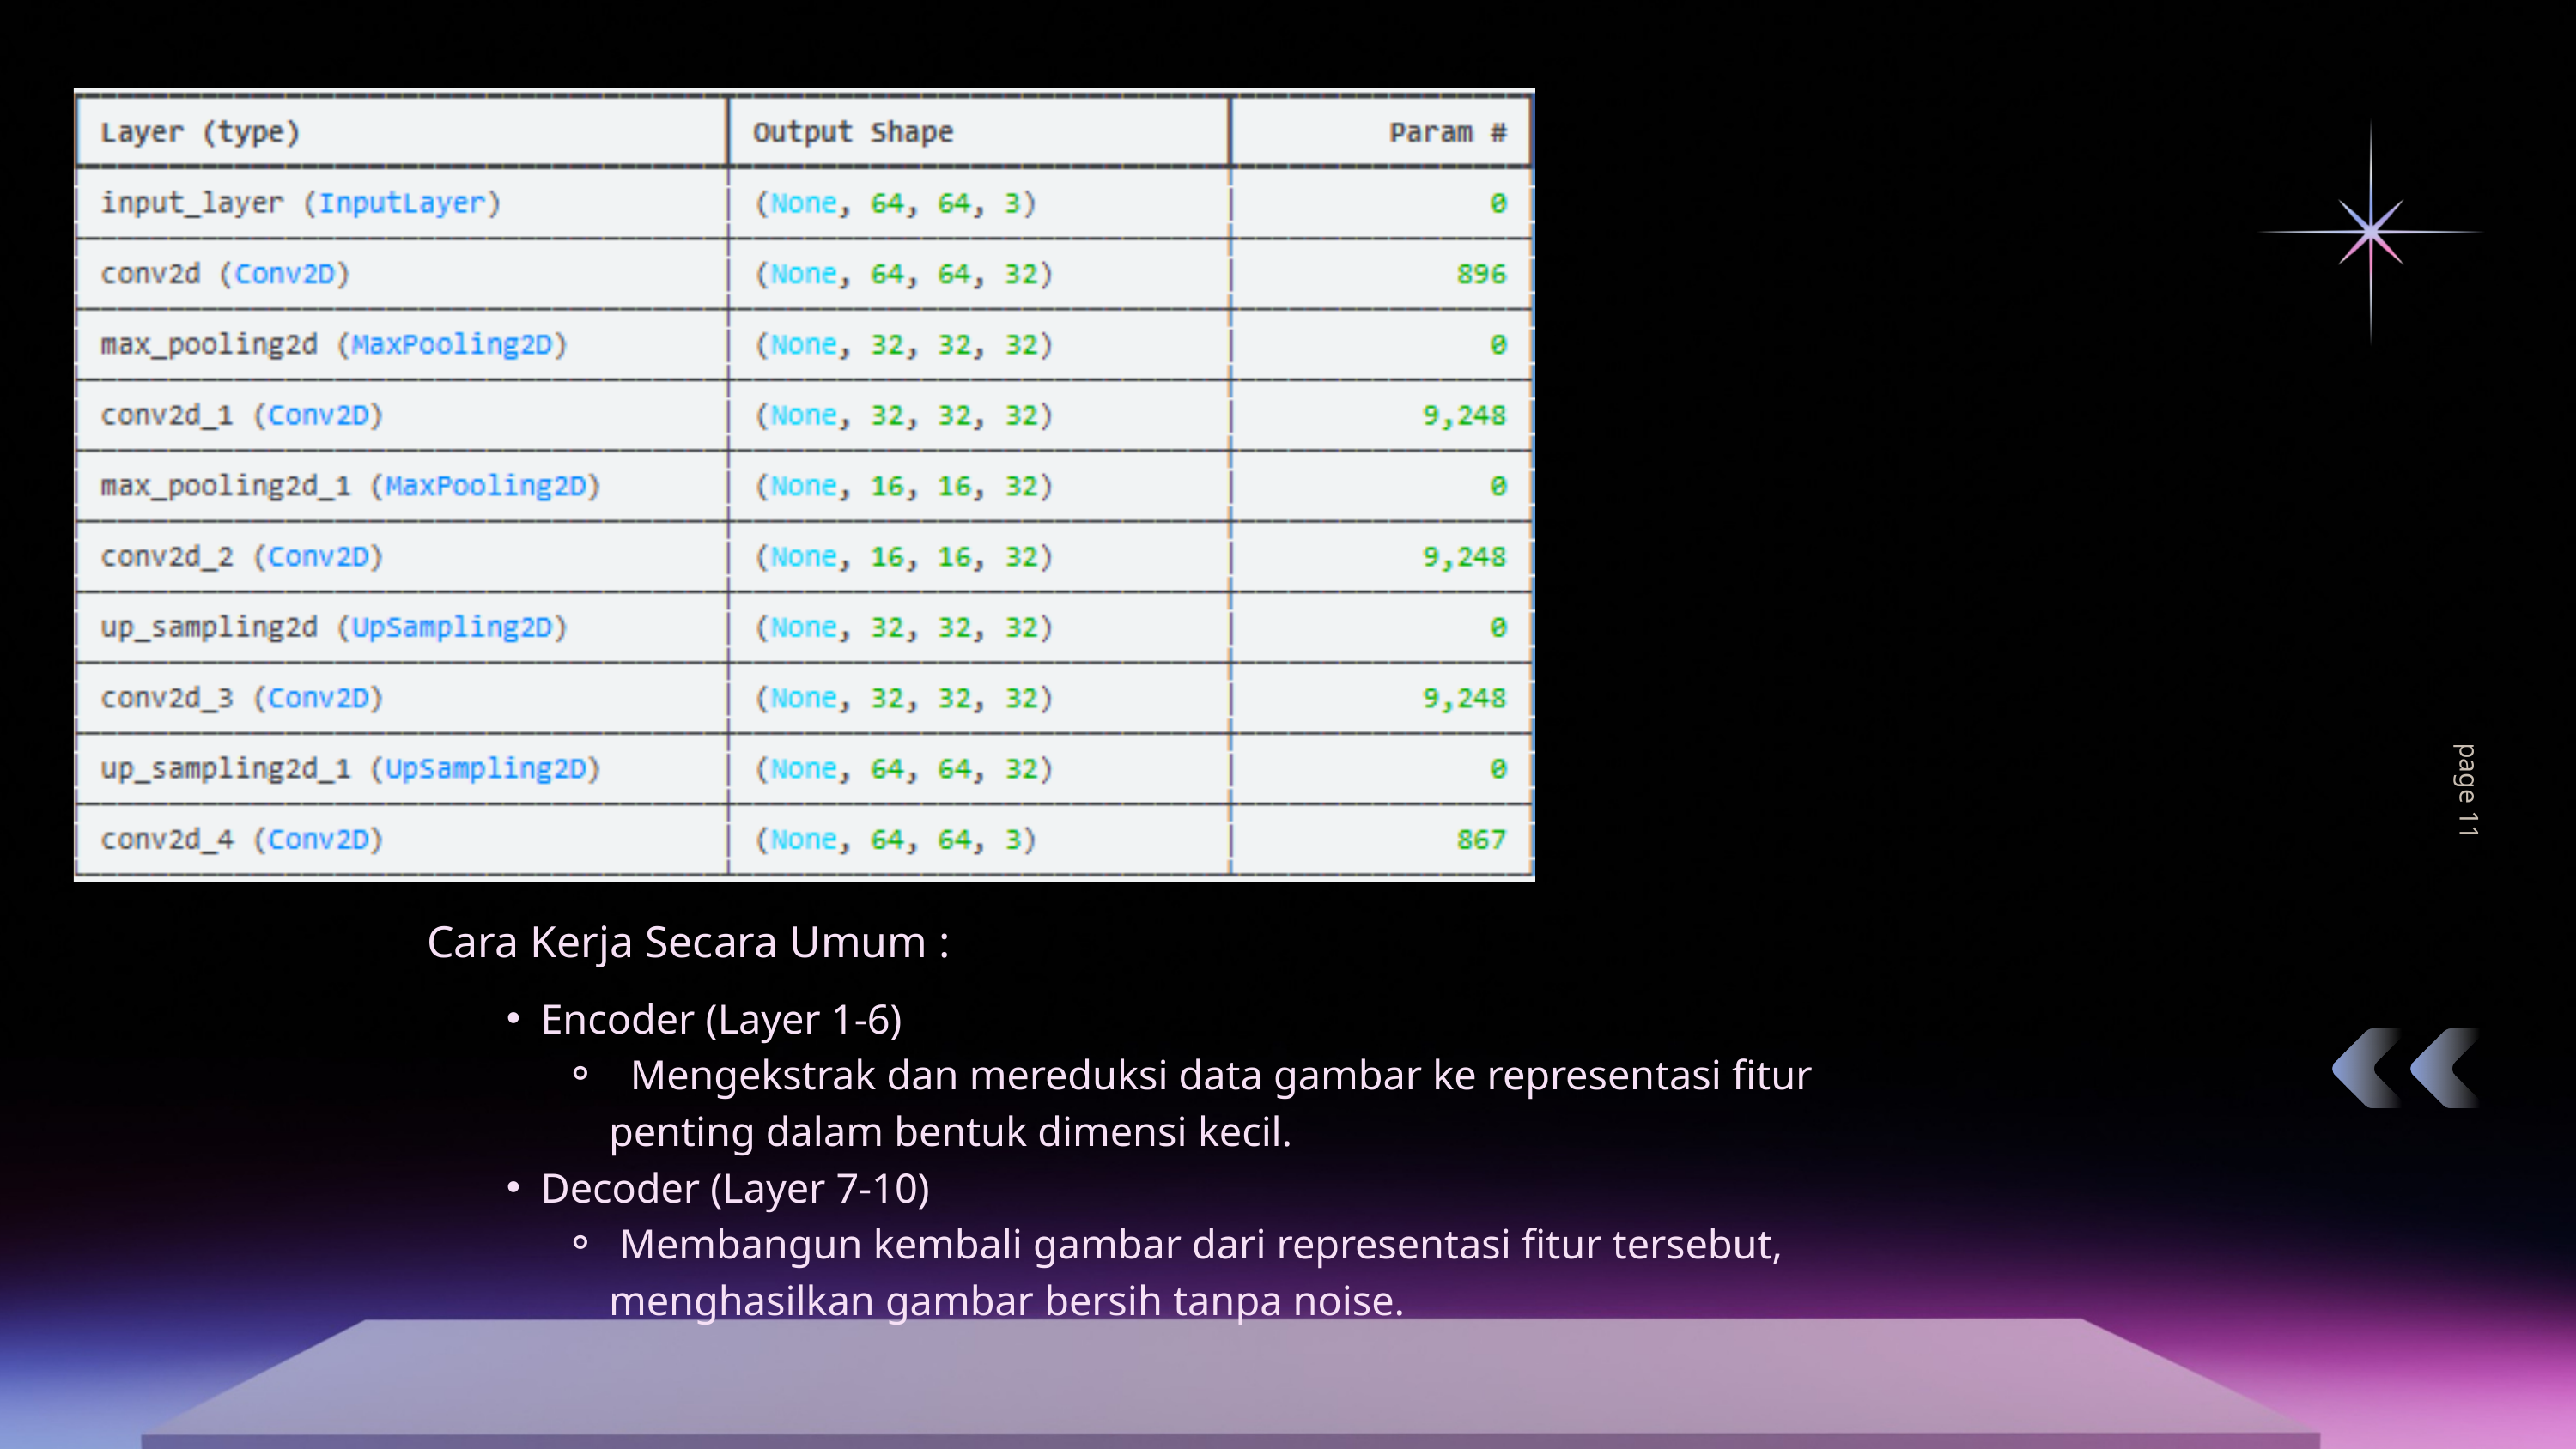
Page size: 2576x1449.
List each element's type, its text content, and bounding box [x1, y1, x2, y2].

text_box [2256, 117, 2486, 347]
text_box Cara Kerja Secara Umum : [427, 906, 1823, 967]
text_box [73, 88, 1535, 882]
text_box Encoder (Layer 1-6) Mengekstrak dan mereduksi data gambar ke representasi fitur penting dalam bentuk dimensi kecil. Decoder (Layer 7-10) Membangun kembali gambar dari representasi fitur tersebut, menghasilkan gambar bersih tanpa noise. [472, 985, 1868, 1380]
text_box [2409, 1028, 2488, 1108]
text_box page 11 [2454, 701, 2491, 882]
text_box [0, 0, 2576, 1449]
text_box [2331, 1028, 2409, 1108]
